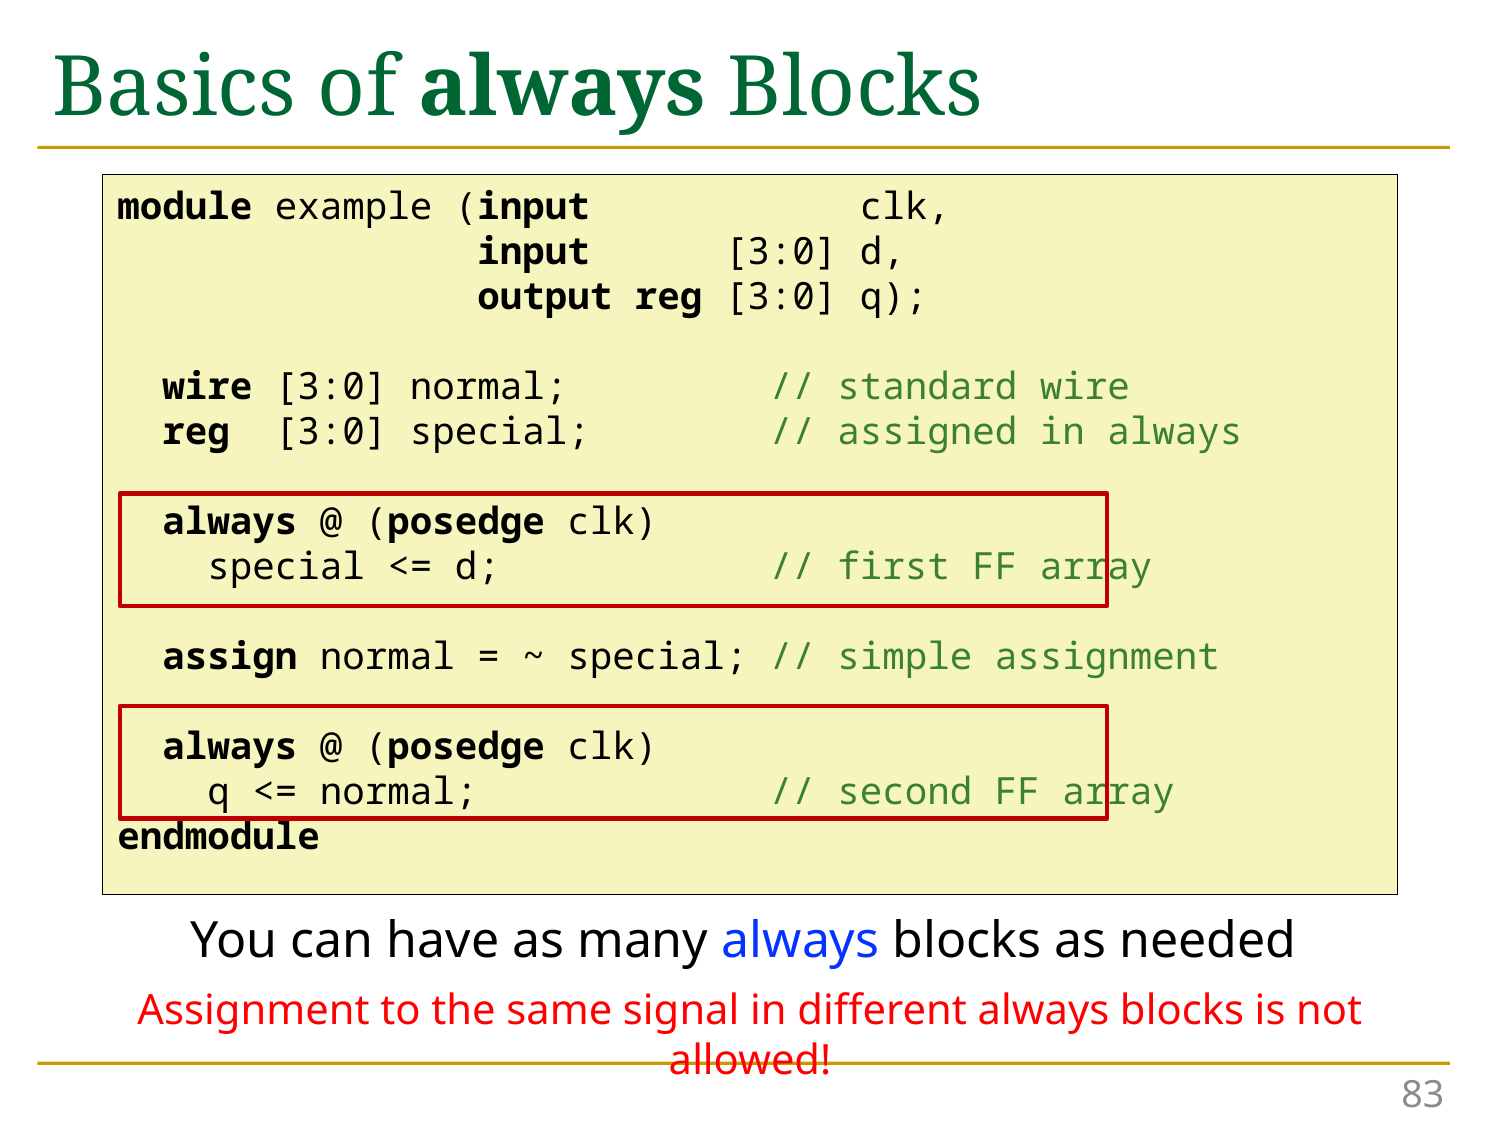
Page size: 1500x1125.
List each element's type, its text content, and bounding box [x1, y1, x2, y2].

text_box [119, 706, 1108, 819]
text_box Assignment to the same signal in different always blocks is not allowed! [50, 975, 1450, 1075]
text_box [119, 493, 1108, 606]
list module example (input clk, input [3:0] d, output reg [3:0] q); wire [3:0] normal; // standard wire reg [3:0] special; // assigned in always always @ (posedge clk) special <= d; // first FF array assign normal = ~ special; // simple assignment always @ (posedge clk) q <= normal; // second FF array endmodule [102, 174, 1398, 895]
text_box You can have as many always blocks as needed [37, 900, 1450, 1000]
slide_number 83 [1121, 1066, 1460, 1125]
title Basics of always Blocks [37, 24, 1450, 200]
